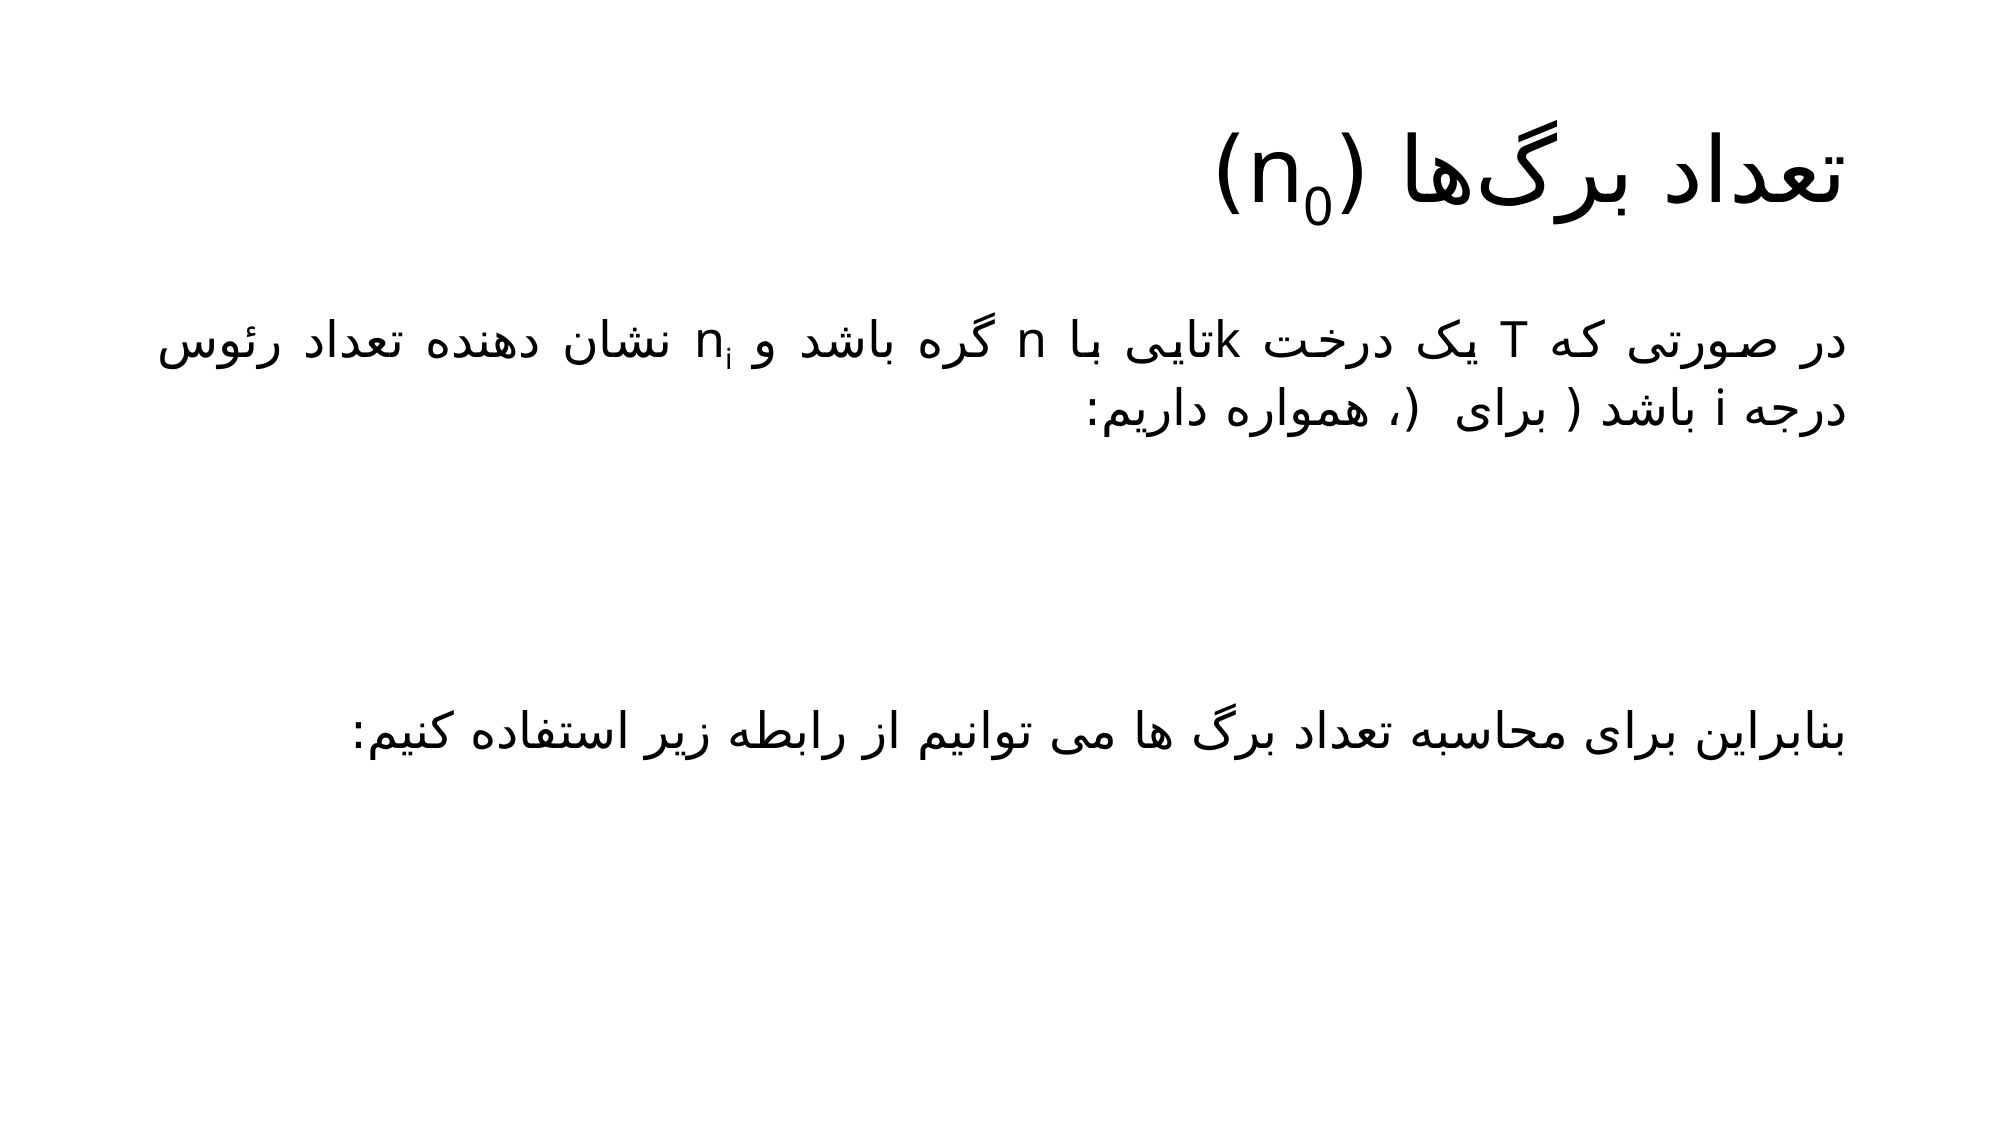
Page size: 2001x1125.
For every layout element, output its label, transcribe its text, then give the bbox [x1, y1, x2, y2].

title تعداد برگ‌ها (n0) [137, 59, 1863, 278]
